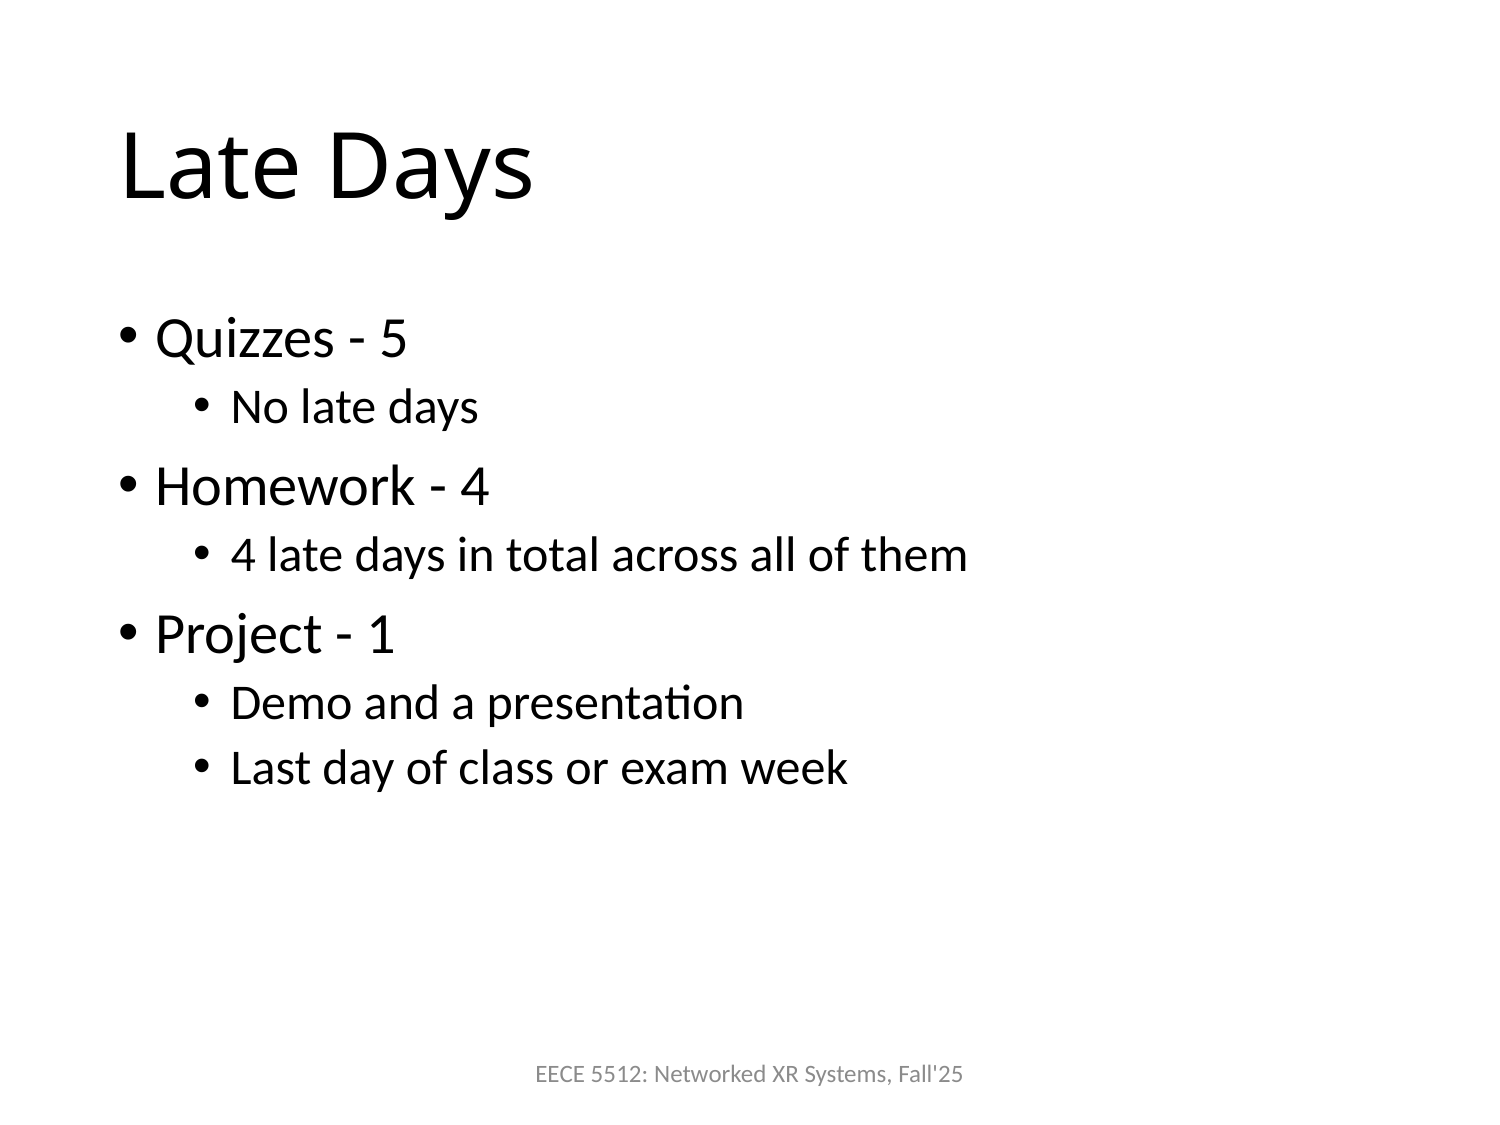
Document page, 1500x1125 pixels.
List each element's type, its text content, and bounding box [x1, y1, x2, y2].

list Quizzes - 5 No late days Homework - 4 4 late days in total across all of them Project - 1 Demo and a presentation Last day of class or exam week [103, 299, 1397, 1014]
footer EECE 5512: Networked XR Systems, Fall'25 [496, 1042, 1004, 1103]
title Late Days [103, 59, 1397, 278]
